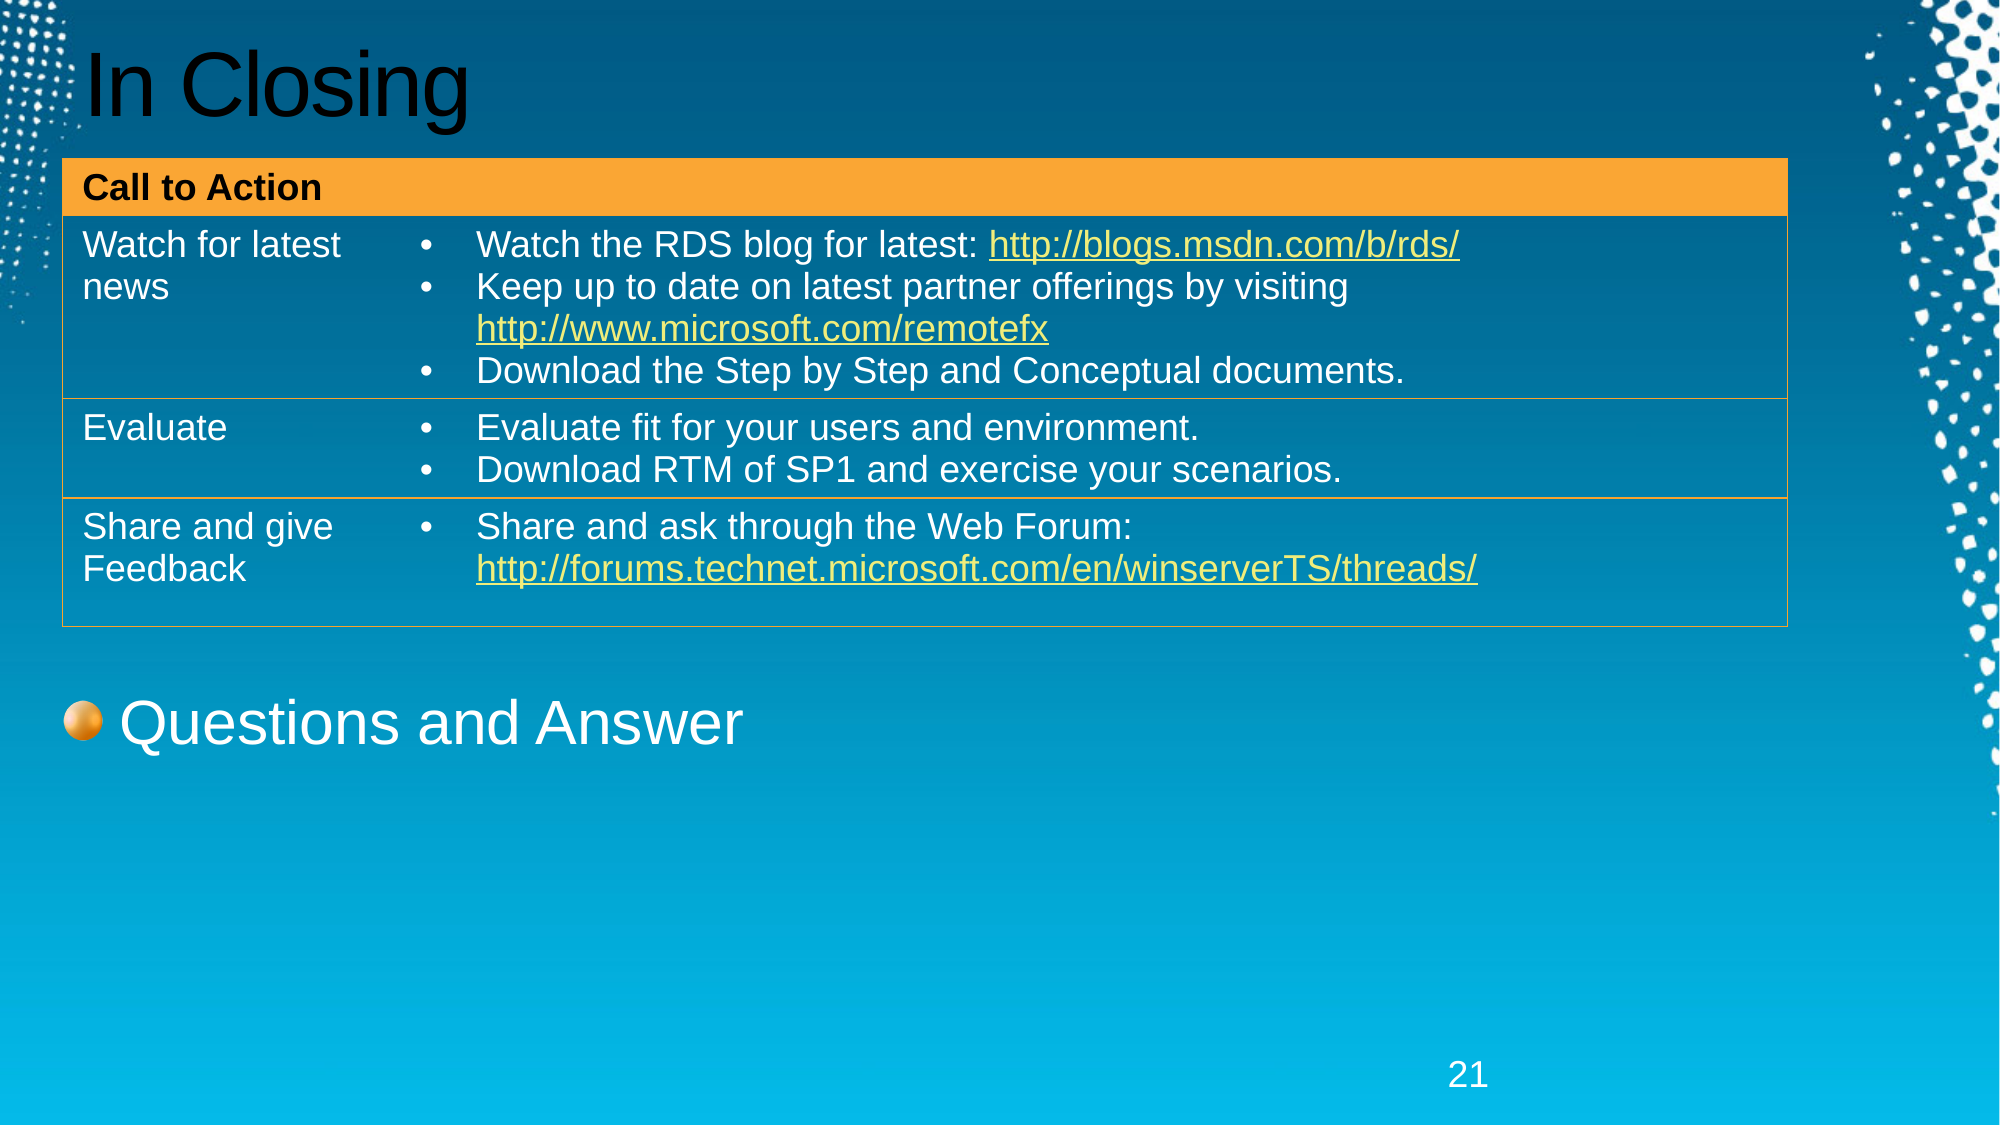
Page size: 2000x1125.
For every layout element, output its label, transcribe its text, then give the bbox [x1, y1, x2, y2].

picture [30, 14, 40, 23]
picture [1982, 714, 1993, 729]
picture [1919, 367, 1930, 378]
picture [1984, 349, 1992, 357]
picture [11, 55, 21, 64]
text_box Questions and Answer [62, 690, 1862, 759]
picture [6, 97, 12, 105]
picture [1994, 382, 2000, 391]
picture [1955, 246, 1965, 256]
picture [1963, 589, 1976, 607]
picture [58, 32, 66, 41]
picture [1969, 625, 1985, 642]
table_cell Evaluate [63, 399, 400, 497]
text_box 21 [1432, 1042, 1900, 1103]
table_cell Evaluate fit for your users and environment. Download RTM of SP1 and exercise your scenarios. [400, 399, 1787, 497]
picture [1960, 392, 1970, 403]
picture [1968, 481, 1978, 492]
picture [0, 24, 9, 33]
picture [1948, 413, 1958, 424]
picture [1980, 460, 1987, 469]
picture [1963, 278, 1976, 291]
picture [16, 143, 21, 151]
picture [1973, 368, 1982, 380]
picture [1992, 438, 2000, 448]
picture [1979, 657, 1995, 676]
picture [31, 131, 37, 138]
picture [1991, 637, 2000, 652]
picture [0, 155, 5, 163]
table_cell Watch for latest news [63, 216, 400, 398]
picture [1957, 187, 1971, 200]
picture [45, 16, 55, 24]
picture [1993, 321, 2000, 339]
picture [1945, 213, 1955, 220]
picture [1990, 492, 2000, 505]
picture [1922, 200, 1934, 207]
picture [1970, 426, 1980, 436]
table_cell Watch the RDS blog for latest: http://blogs.msdn.com/b/rds/ Keep up to date on latest partner offerings by visiting http://www.microsoft.com/remotefx Download the Step by Step and Conceptual documents. [400, 216, 1787, 398]
picture [1914, 164, 1923, 177]
picture [1942, 269, 1953, 276]
picture [0, 40, 9, 45]
picture [1988, 547, 2000, 561]
picture [1950, 359, 1960, 366]
picture [1920, 257, 1932, 264]
picture [1983, 404, 1992, 414]
table_cell Share and give Feedback [63, 499, 400, 626]
picture [17, 129, 23, 136]
picture [1972, 312, 1985, 322]
picture [1889, 152, 1901, 166]
picture [1995, 582, 2000, 595]
picture [1911, 223, 1918, 230]
picture [16, 22, 23, 34]
picture [1929, 27, 1945, 45]
picture [1932, 235, 1943, 241]
picture [29, 27, 38, 38]
picture [41, 59, 48, 67]
picture [1974, 683, 1985, 694]
picture [1946, 525, 1956, 533]
picture [42, 31, 53, 39]
picture [26, 57, 34, 68]
picture [1941, 324, 1952, 332]
picture [3, 10, 11, 18]
picture [1981, 604, 2000, 620]
picture [1972, 570, 1986, 583]
picture [1953, 301, 1962, 312]
picture [1935, 0, 2000, 306]
picture [1952, 502, 1967, 516]
picture [1914, 308, 1929, 326]
picture [34, 101, 43, 111]
picture [1900, 240, 1912, 254]
picture [64, 701, 102, 740]
picture [1935, 379, 1948, 391]
picture [1930, 291, 1941, 297]
picture [1925, 141, 1935, 155]
picture [1921, 0, 1934, 8]
picture [1928, 399, 1939, 415]
picture [1958, 445, 1968, 460]
picture [9, 84, 15, 91]
picture [13, 41, 25, 49]
picture [24, 72, 32, 79]
picture [1917, 109, 1924, 119]
picture [33, 88, 42, 97]
picture [18, 13, 26, 19]
picture [1955, 557, 1965, 573]
picture [33, 116, 40, 124]
picture [1925, 87, 1941, 99]
picture [1935, 177, 1945, 189]
picture [55, 62, 62, 69]
picture [28, 42, 36, 53]
table_header Call to Action [63, 159, 1787, 215]
picture [43, 42, 49, 53]
picture [54, 76, 60, 83]
picture [56, 47, 64, 55]
picture [1926, 344, 1939, 358]
picture [1978, 517, 1987, 527]
picture [10, 69, 17, 78]
picture [1946, 155, 1961, 167]
picture [1942, 465, 1958, 483]
picture [33, 0, 42, 10]
table_cell Share and ask through the Web Forum: http://forums.technet.microsoft.com/en/winserverTS/threads/ [400, 499, 1787, 626]
picture [1988, 691, 2000, 709]
picture [18, 0, 29, 6]
picture [1898, 188, 1912, 198]
picture [38, 74, 47, 80]
picture [1963, 535, 1977, 550]
picture [1938, 122, 1950, 133]
picture [1963, 335, 1972, 344]
title In Closing [83, 37, 1917, 138]
picture [1892, 212, 1902, 216]
picture [47, 0, 57, 10]
picture [1991, 747, 2000, 765]
picture [1935, 431, 1946, 449]
picture [1909, 274, 1920, 291]
